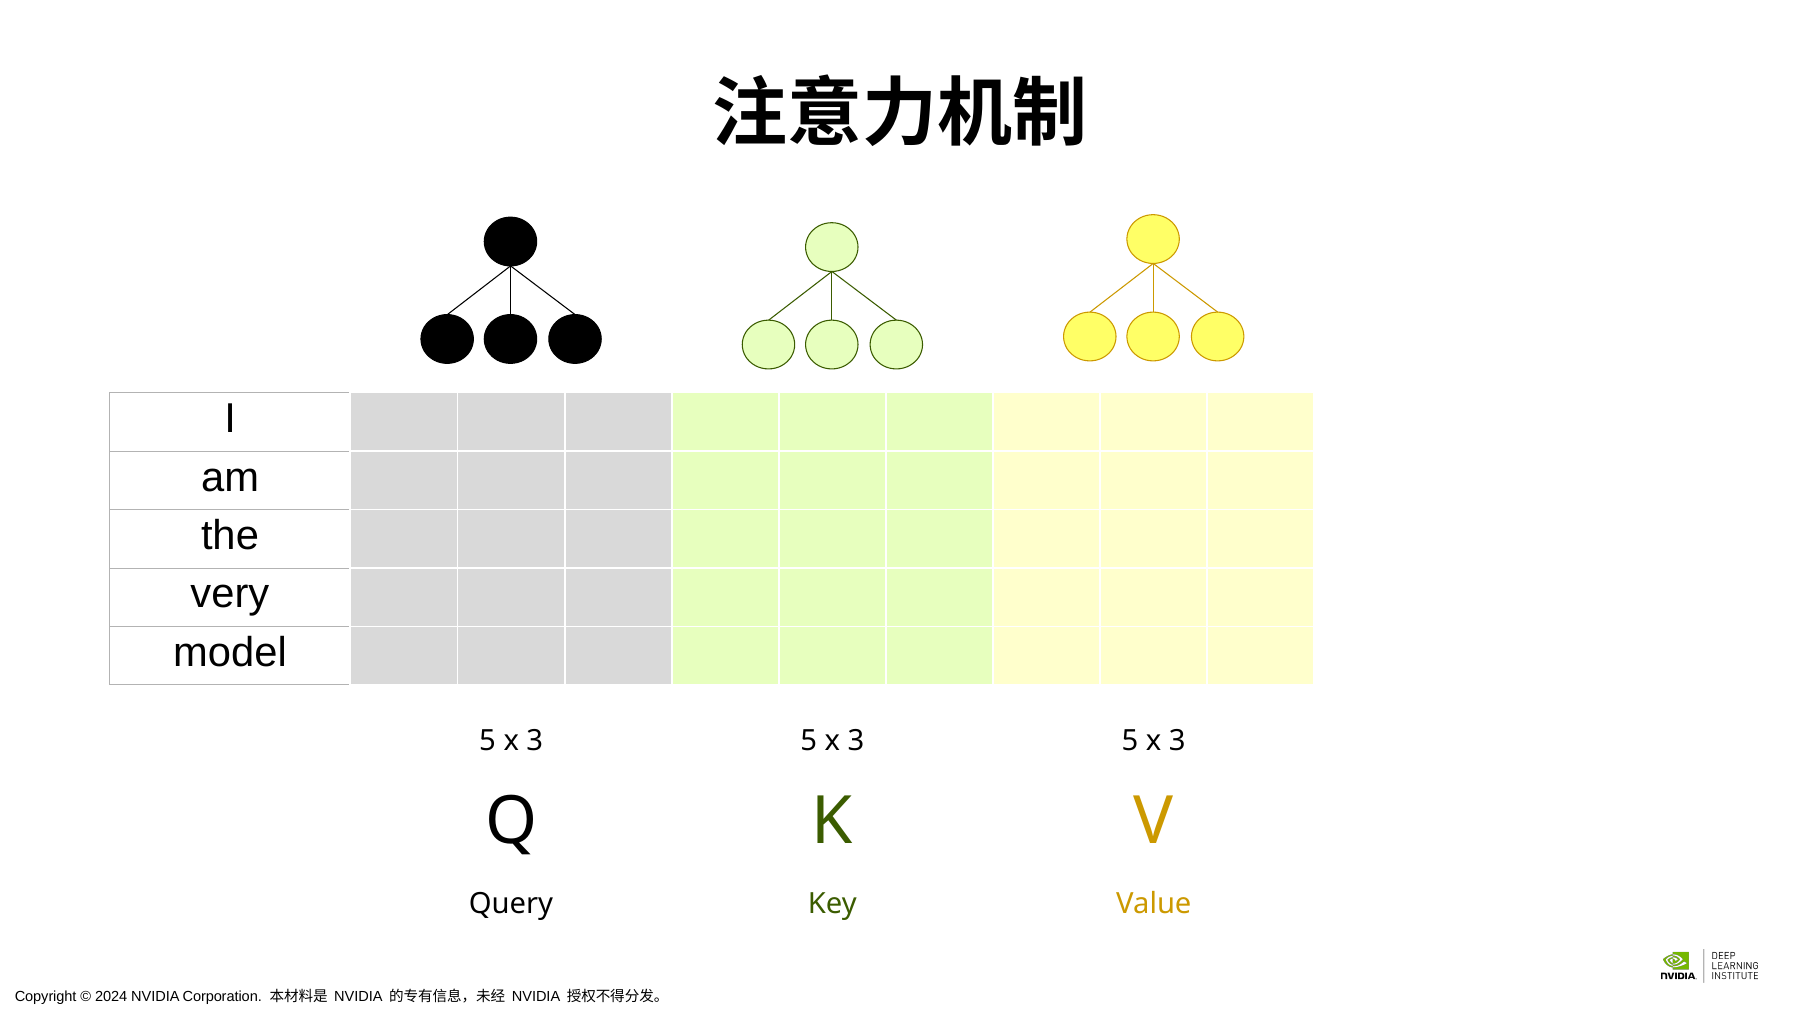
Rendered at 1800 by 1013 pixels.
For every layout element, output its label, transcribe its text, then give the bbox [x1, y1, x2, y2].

table_cell [1101, 569, 1206, 626]
text_box V [1117, 777, 1191, 868]
table_cell [566, 569, 671, 626]
table_cell [673, 510, 778, 567]
text_box Q [468, 777, 554, 868]
text_box 5 x 3 [1054, 715, 1253, 766]
table_cell [458, 510, 564, 567]
table_cell [351, 569, 457, 626]
table_cell [780, 569, 885, 626]
table_cell the [110, 510, 349, 568]
table_cell [887, 627, 992, 684]
table_cell [780, 452, 885, 509]
table_cell [1101, 627, 1206, 684]
table_header [673, 393, 778, 450]
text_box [1080, 197, 1228, 379]
table_header [887, 393, 992, 450]
text_box Key [791, 879, 874, 929]
table_cell [1101, 510, 1206, 567]
table_cell [673, 627, 778, 684]
table_cell [351, 452, 457, 509]
table_cell [780, 627, 885, 684]
table_header [1208, 393, 1313, 450]
table_cell [673, 569, 778, 626]
table_header [780, 395, 885, 450]
table_cell am [110, 452, 349, 509]
table_cell [351, 627, 457, 684]
table_cell [994, 627, 1099, 684]
table_cell [887, 569, 992, 626]
text_box 注意力机制 [81, 66, 1719, 163]
table_cell [566, 627, 671, 684]
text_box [759, 205, 906, 387]
table_cell very [110, 569, 349, 626]
table_cell [994, 452, 1099, 509]
table_header [351, 393, 457, 450]
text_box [437, 199, 585, 381]
table_cell [458, 627, 564, 684]
table_header [458, 393, 564, 450]
table_cell [994, 510, 1099, 567]
table_cell [673, 452, 778, 509]
table_cell [351, 510, 457, 567]
table_cell [1208, 569, 1313, 626]
table_header [566, 393, 671, 450]
table_cell [458, 452, 564, 509]
table_cell [1208, 510, 1313, 567]
table_cell [458, 569, 564, 626]
table_cell [1208, 452, 1313, 509]
table_cell [780, 510, 885, 567]
text_box Query [452, 879, 570, 929]
text_box 5 x 3 [733, 715, 932, 766]
text_box 5 x 3 [412, 715, 610, 766]
text_box Copyright © 2024 NVIDIA Corporation. 本材料是 NVIDIA 的专有信息，未经 NVIDIA 授权不得分发。 [0, 979, 680, 1012]
table_header [994, 393, 1099, 450]
table_cell [994, 569, 1099, 626]
table_cell [887, 452, 992, 509]
table_header I [110, 393, 349, 451]
table_cell model [110, 627, 349, 684]
table_cell [566, 452, 671, 509]
table_cell [1208, 627, 1313, 684]
table_cell [566, 510, 671, 567]
text_box K [795, 777, 870, 868]
table_header [1101, 393, 1206, 450]
table_cell [887, 510, 992, 567]
picture [1661, 949, 1758, 983]
text_box Value [1099, 879, 1208, 929]
table_cell [1101, 452, 1206, 509]
